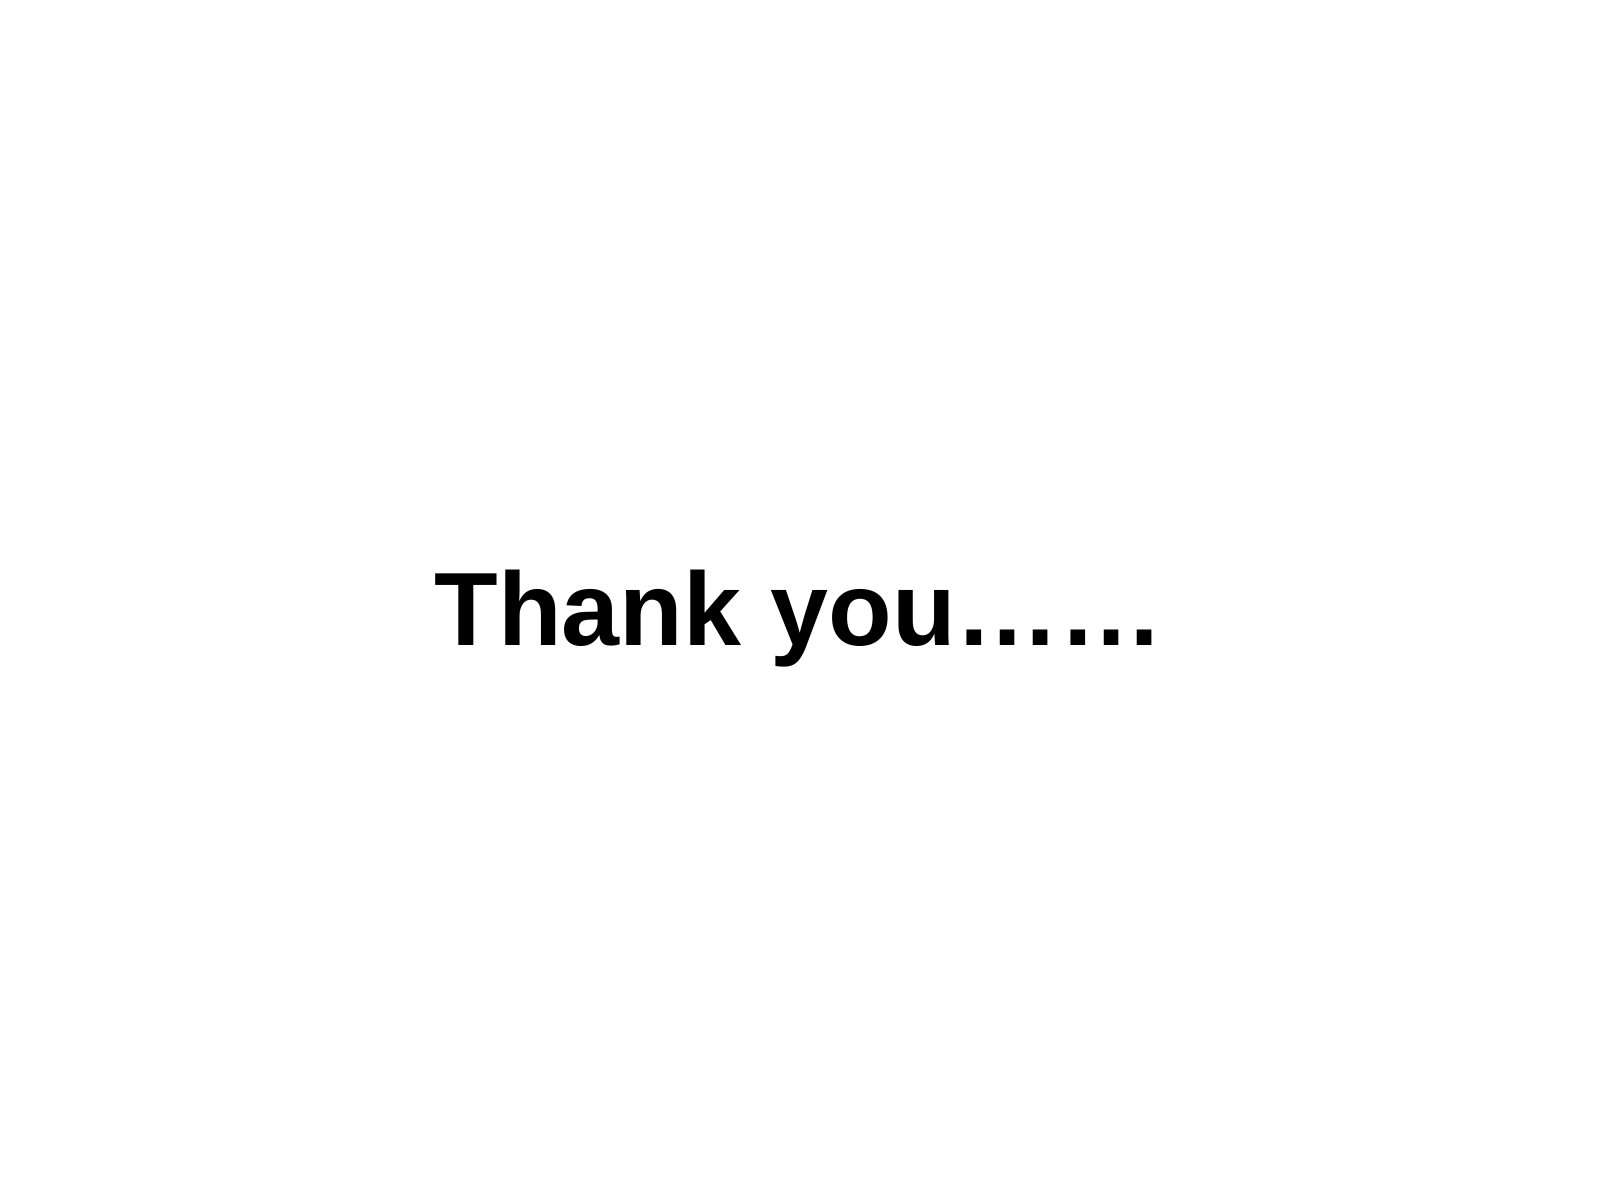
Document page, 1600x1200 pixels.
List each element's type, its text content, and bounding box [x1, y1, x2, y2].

text_box Thank you…… [427, 533, 1173, 674]
